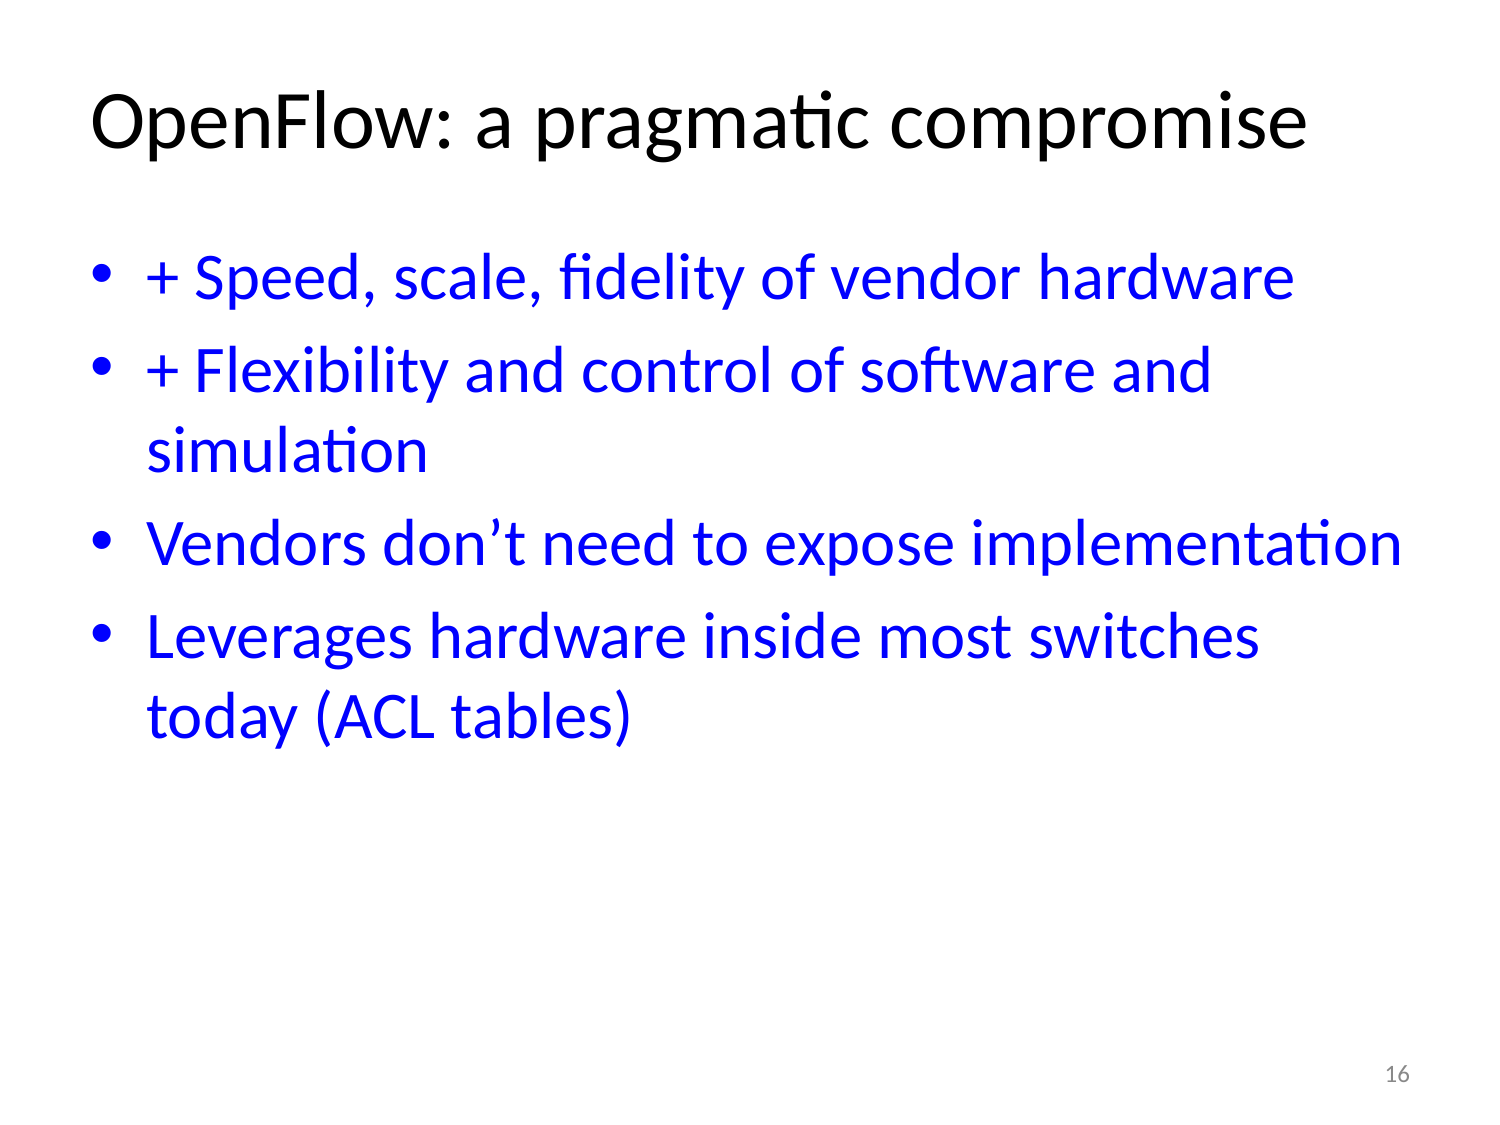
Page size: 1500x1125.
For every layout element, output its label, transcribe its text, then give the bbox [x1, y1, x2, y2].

title OpenFlow: a pragmatic compromise [74, 40, 1426, 191]
slide_number 16 [1074, 1042, 1425, 1103]
list + Speed, scale, fidelity of vendor hardware + Flexibility and control of software and simulation Vendors don’t need to expose implementation Leverages hardware inside most switches today (ACL tables) [74, 224, 1426, 1006]
